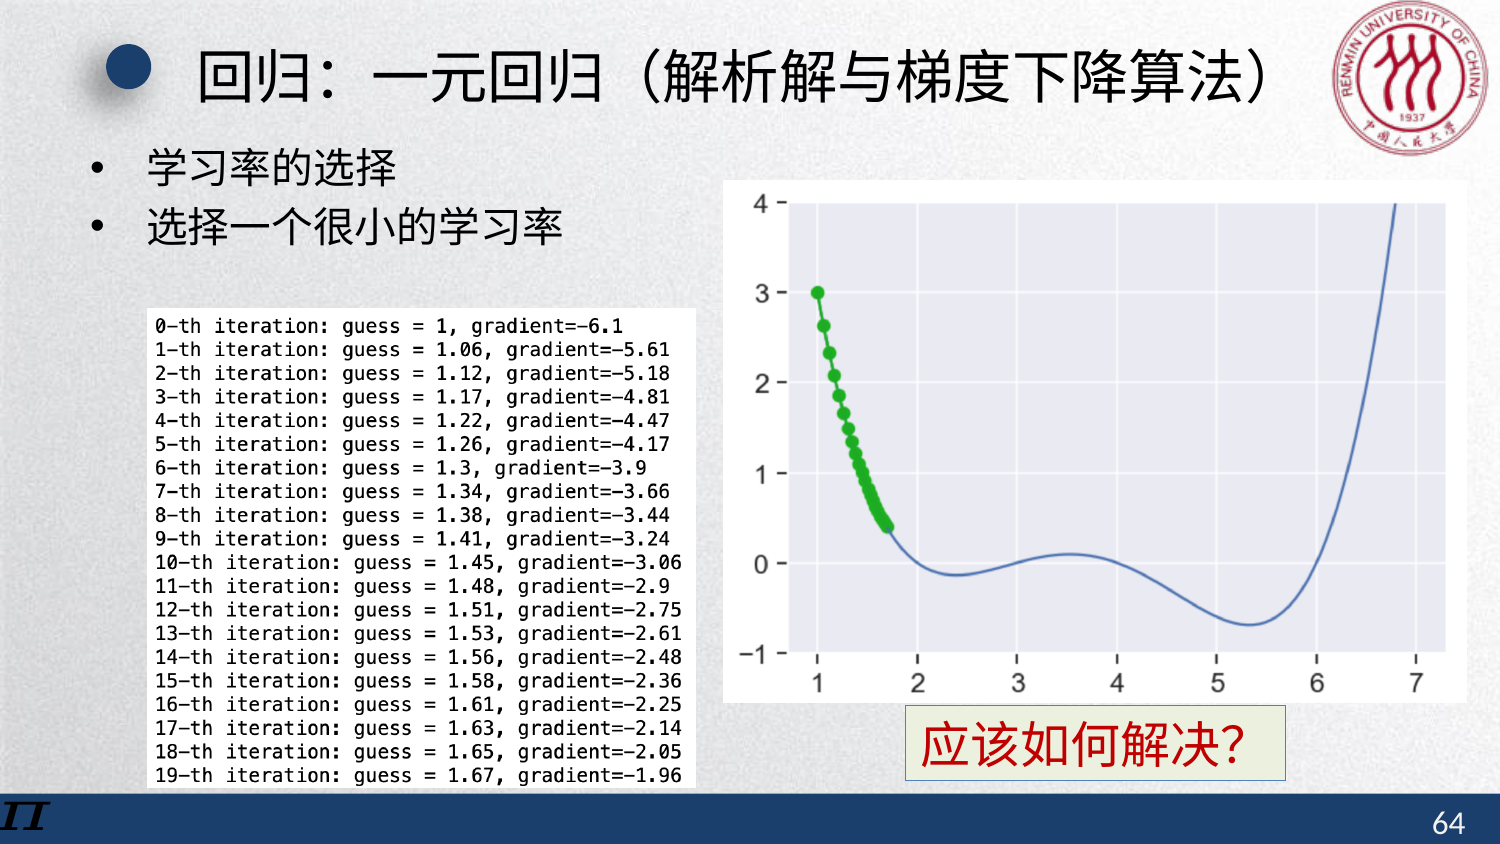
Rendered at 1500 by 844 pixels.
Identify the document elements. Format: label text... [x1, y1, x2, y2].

title 回归：一元回归（解析解与梯度下降算法） [75, 33, 1425, 116]
picture [0, 0, 1500, 793]
text_box 应该如何解决？ [905, 711, 1286, 781]
